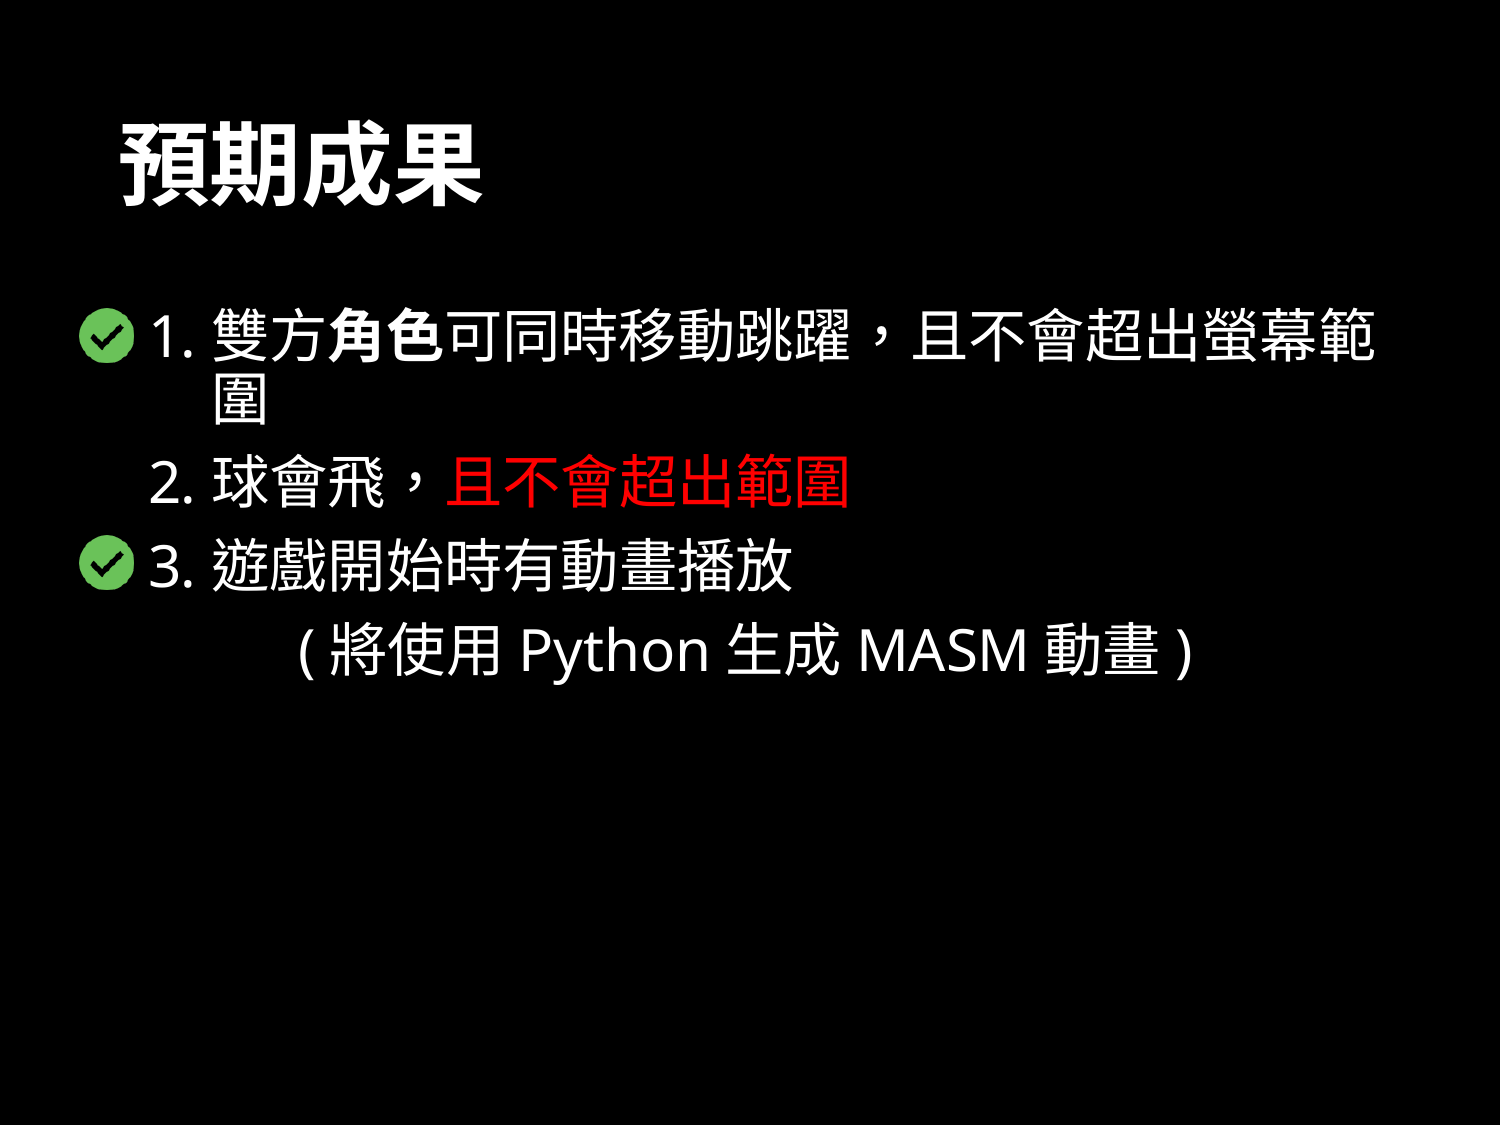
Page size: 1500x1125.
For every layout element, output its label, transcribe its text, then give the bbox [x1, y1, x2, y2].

picture [79, 535, 134, 590]
list 雙方角色可同時移動跳躍，且不會超出螢幕範圍 球會飛，且不會超出範圍 遊戲開始時有動畫播放 (將使用Python生成MASM動畫) [133, 299, 1427, 1014]
title 預期成果 [103, 59, 1397, 278]
picture [79, 308, 134, 363]
